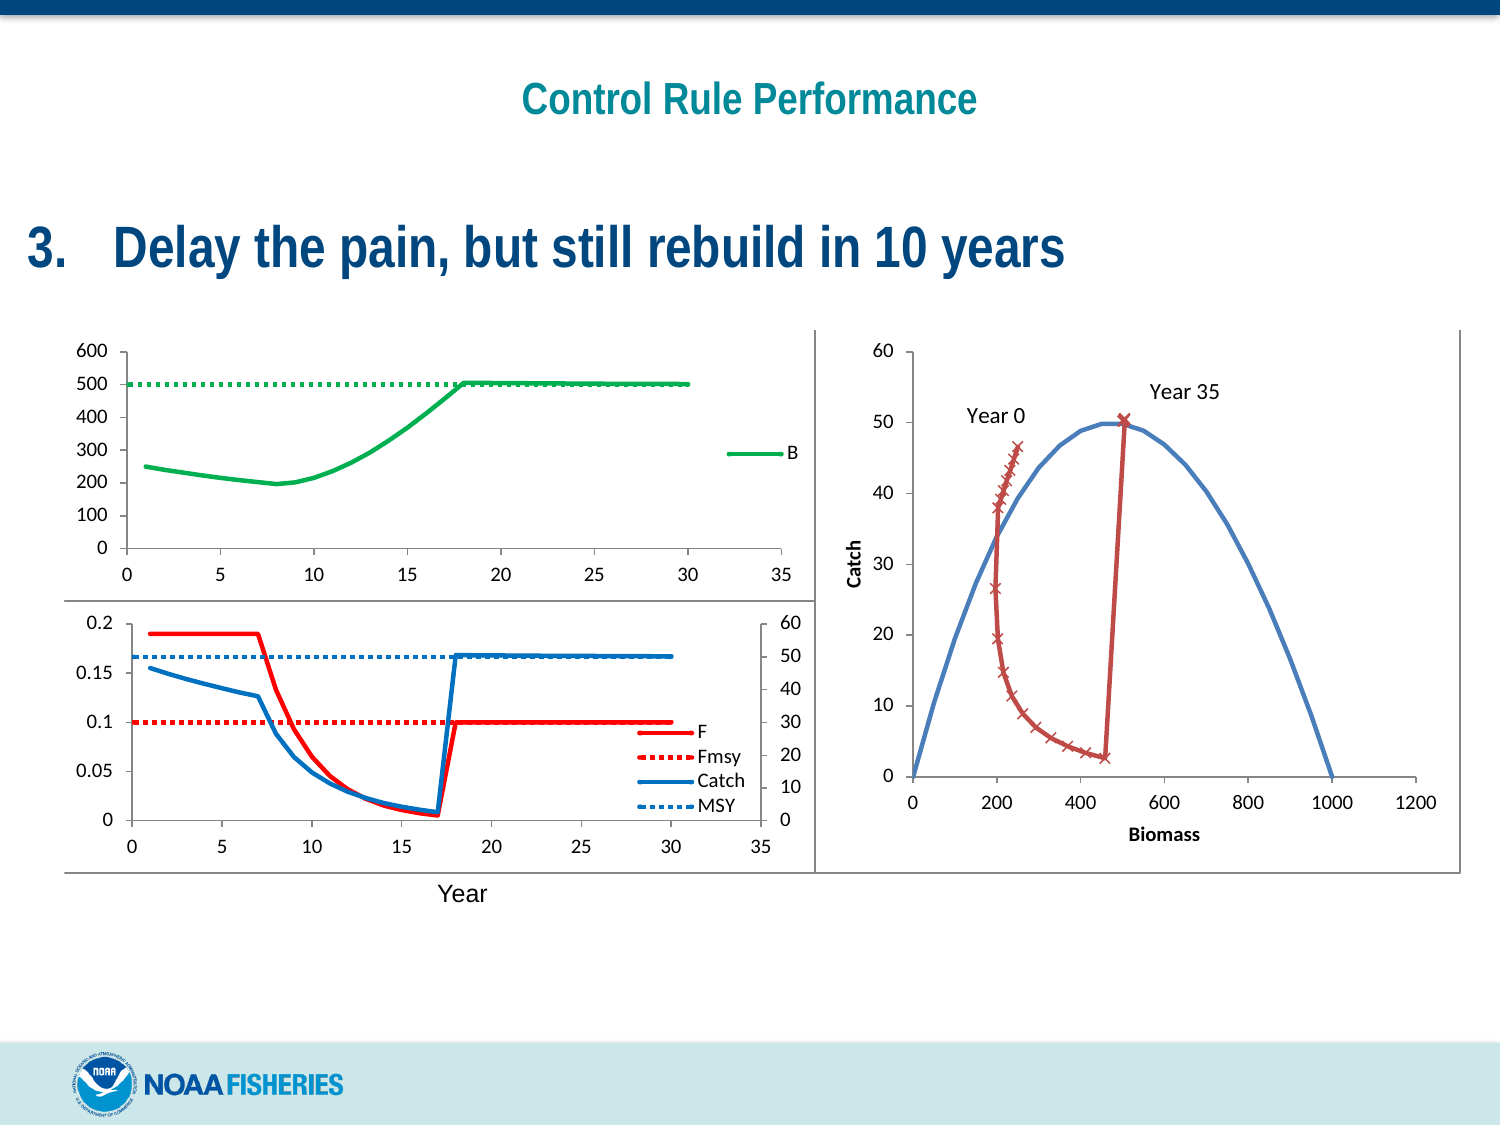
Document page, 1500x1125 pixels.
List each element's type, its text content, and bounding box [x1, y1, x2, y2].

picture [335, 1078, 343, 1085]
text_box Delay the pain, but still rebuild in 10 years [12, 201, 1500, 325]
title Control Rule Performance [0, 62, 1500, 186]
text_box Year [399, 884, 525, 915]
picture [62, 328, 1463, 876]
picture [72, 1052, 343, 1117]
